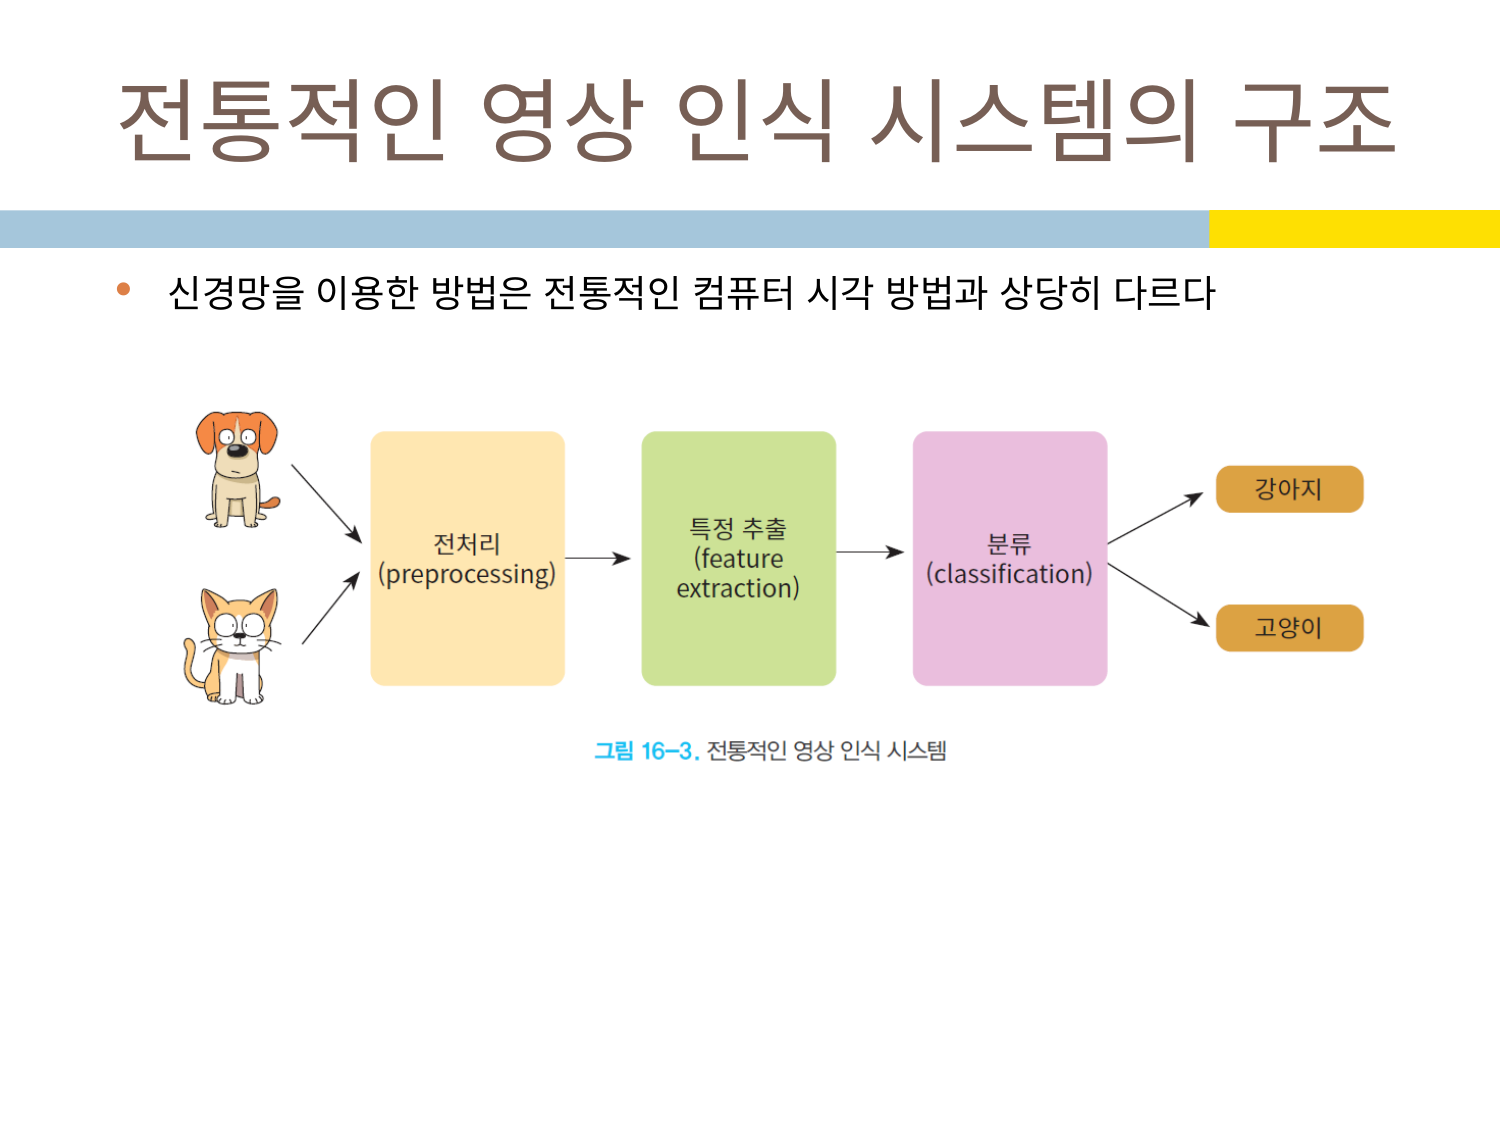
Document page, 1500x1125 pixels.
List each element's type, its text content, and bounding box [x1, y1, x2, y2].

title 전통적인 영상 인식 시스템의 구조 [100, 37, 1438, 200]
picture [151, 373, 1387, 781]
list 신경망을 이용한 방법은 전통적인 컴퓨터 시각 방법과 상당히 다르다 [100, 262, 1438, 1000]
